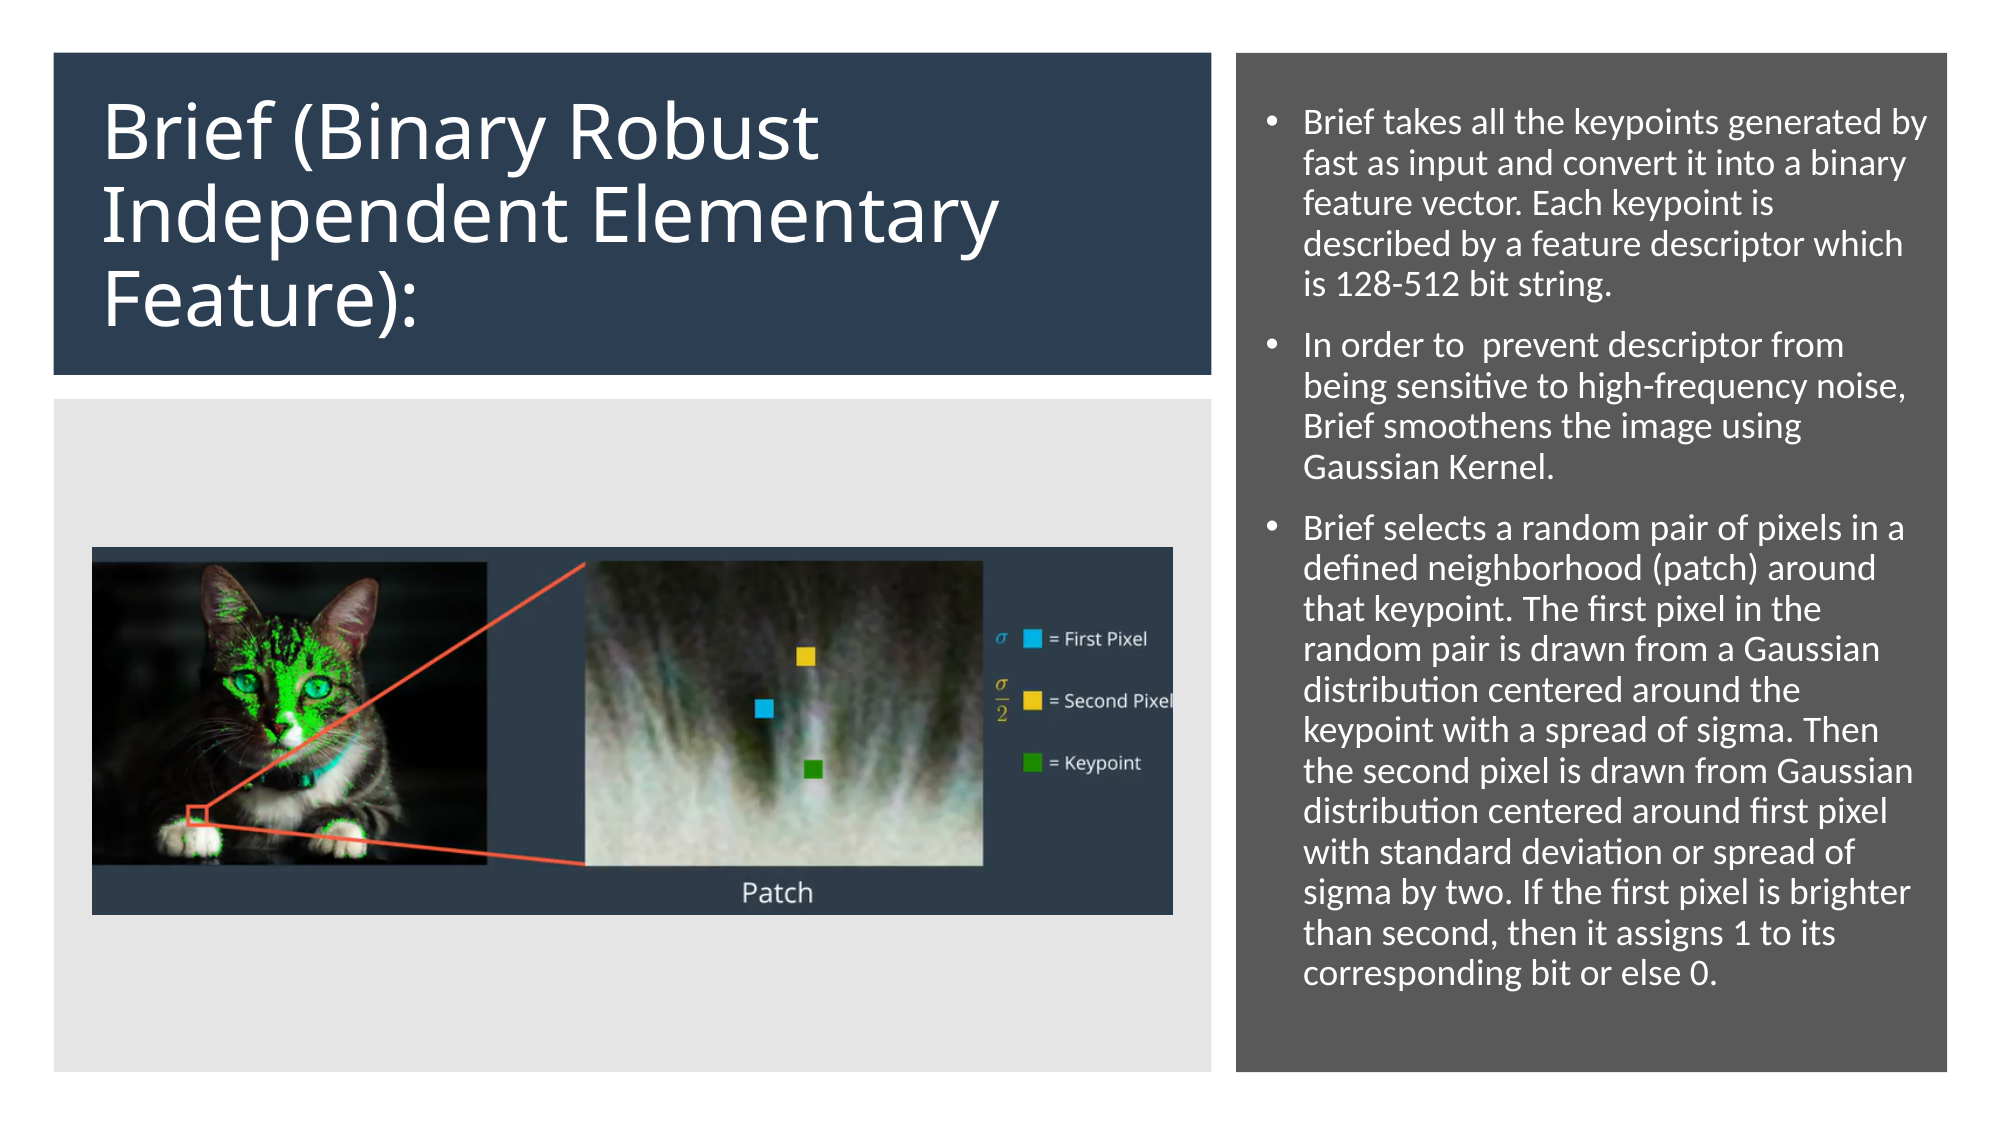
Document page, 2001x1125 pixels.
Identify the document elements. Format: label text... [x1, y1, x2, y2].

picture [92, 547, 1173, 915]
text_box [1235, 52, 1948, 1073]
text_box [53, 398, 1212, 1073]
text_box [53, 52, 1212, 376]
title Brief (Binary Robust Independent Elementary Feature): [85, 84, 1168, 352]
list Brief takes all the keypoints generated by fast as input and convert it into a binary feature vector. Each keypoint is described by a feature descriptor which is 128-512 bit string. In order to prevent descriptor from being sensitive to high-frequency noise, Brief smoothens the image using Gaussian Kernel. Brief selects a random pair of pixels in a defined neighborhood (patch) around that keypoint. The first pixel in the random pair is drawn from a Gaussian distribution centered around the keypoint with a spread of sigma. Then the second pixel is drawn from Gaussian distribution centered around first pixel with standard deviation or spread of sigma by two. If the first pixel is brighter than second, then it assigns 1 to its corresponding bit or else 0. [1250, 52, 1946, 1044]
